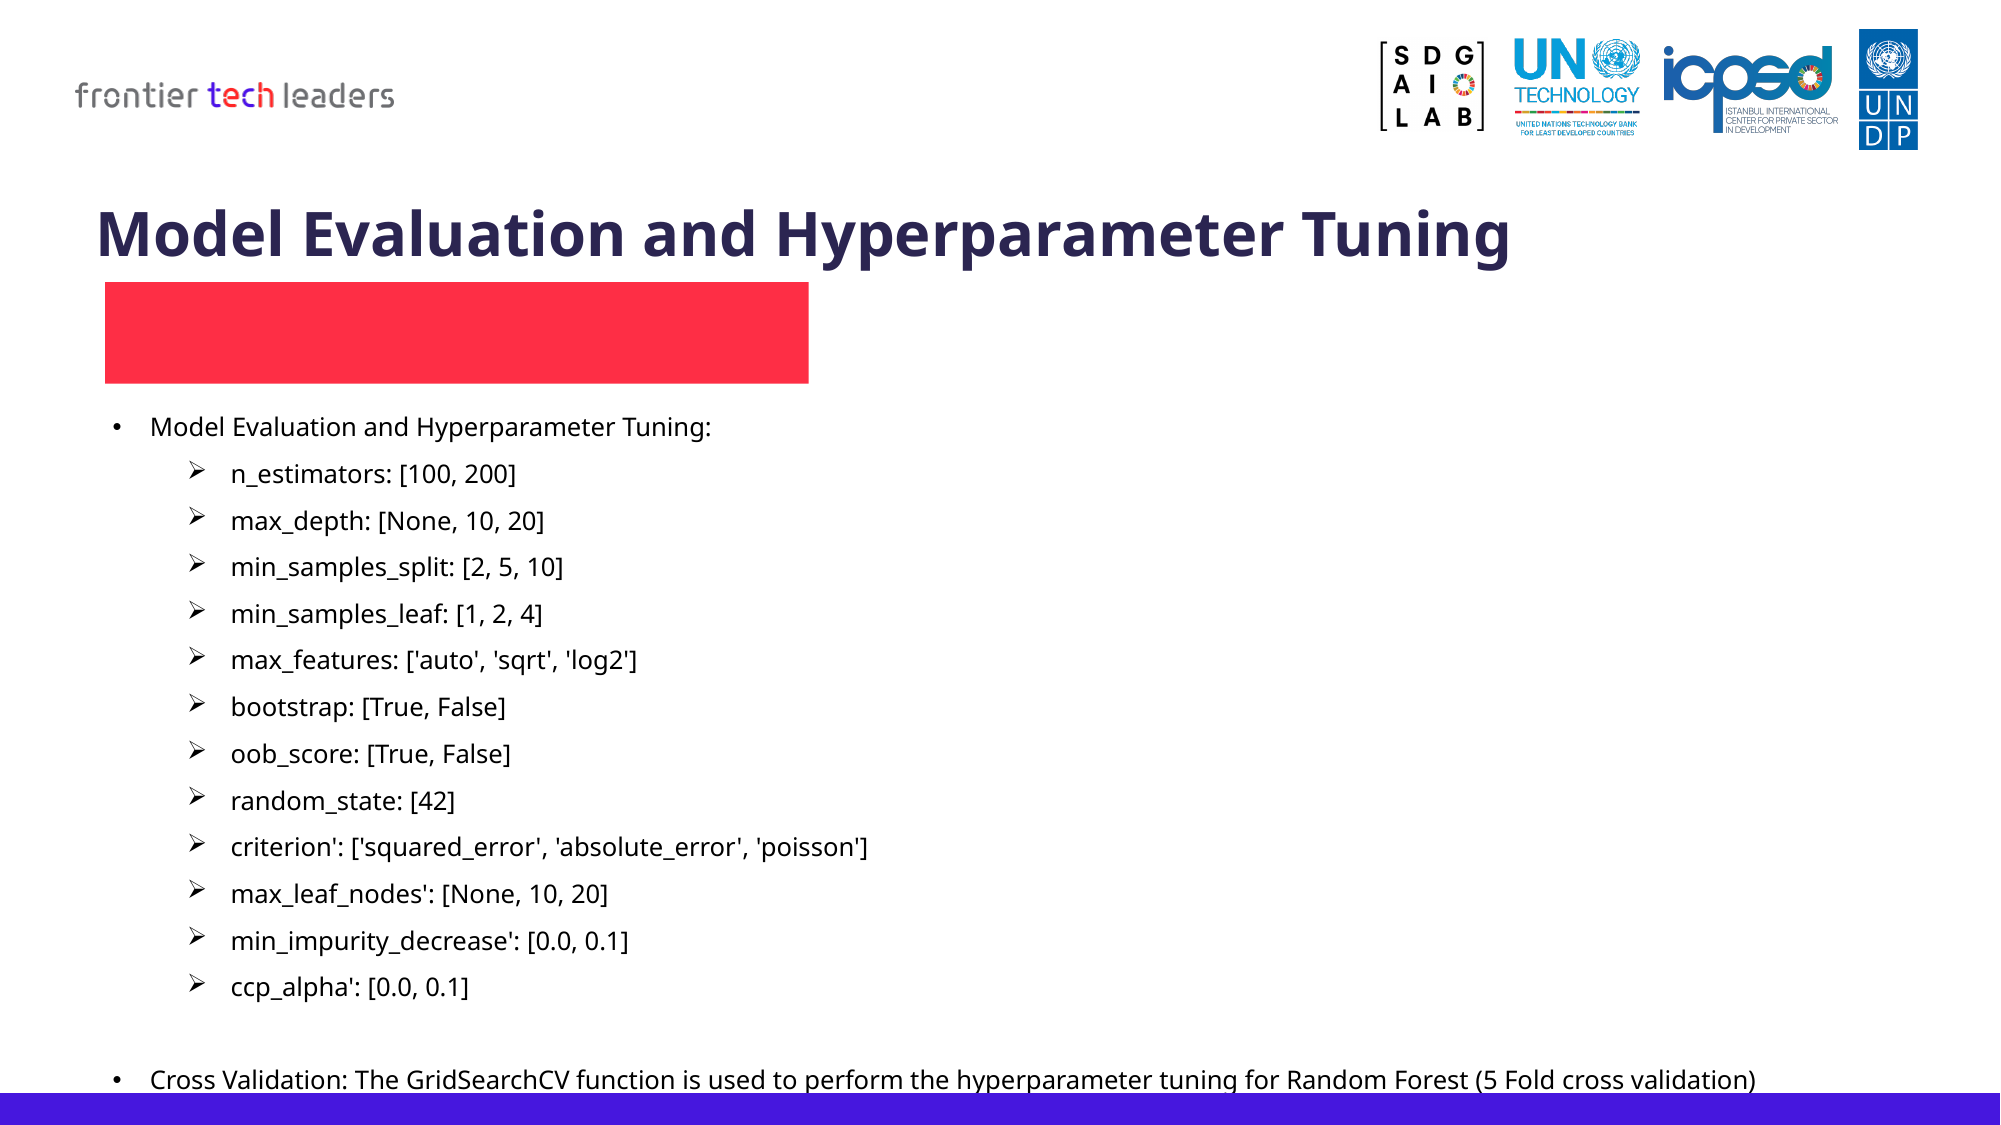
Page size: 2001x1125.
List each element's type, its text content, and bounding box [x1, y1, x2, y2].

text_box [1377, 29, 1918, 150]
title Model Evaluation and Hyperparameter Tuning [87, 164, 1578, 309]
list Model Evaluation and Hyperparameter Tuning: n_estimators: [100, 200] max_depth: [None, 10, 20] min_samples_split: [2, 5, 10] min_samples_leaf: [1, 2, 4] max_features: ['auto', 'sqrt', 'log2'] bootstrap: [True, False] oob_score: [True, False] random_state: [42] criterion': ['squared_error', 'absolute_error', 'poisson'] max_leaf_nodes': [None, 10, 20] min_impurity_decrease': [0.0, 0.1] ccp_alpha': [0.0, 0.1] Cross Validation: The GridSearchCV function is used to perform the hyperparameter tuning for Random Forest (5 Fold cross validation) [104, 400, 1839, 1093]
text_box [0, 1093, 2000, 1125]
picture [75, 82, 394, 108]
text_box [105, 309, 809, 384]
